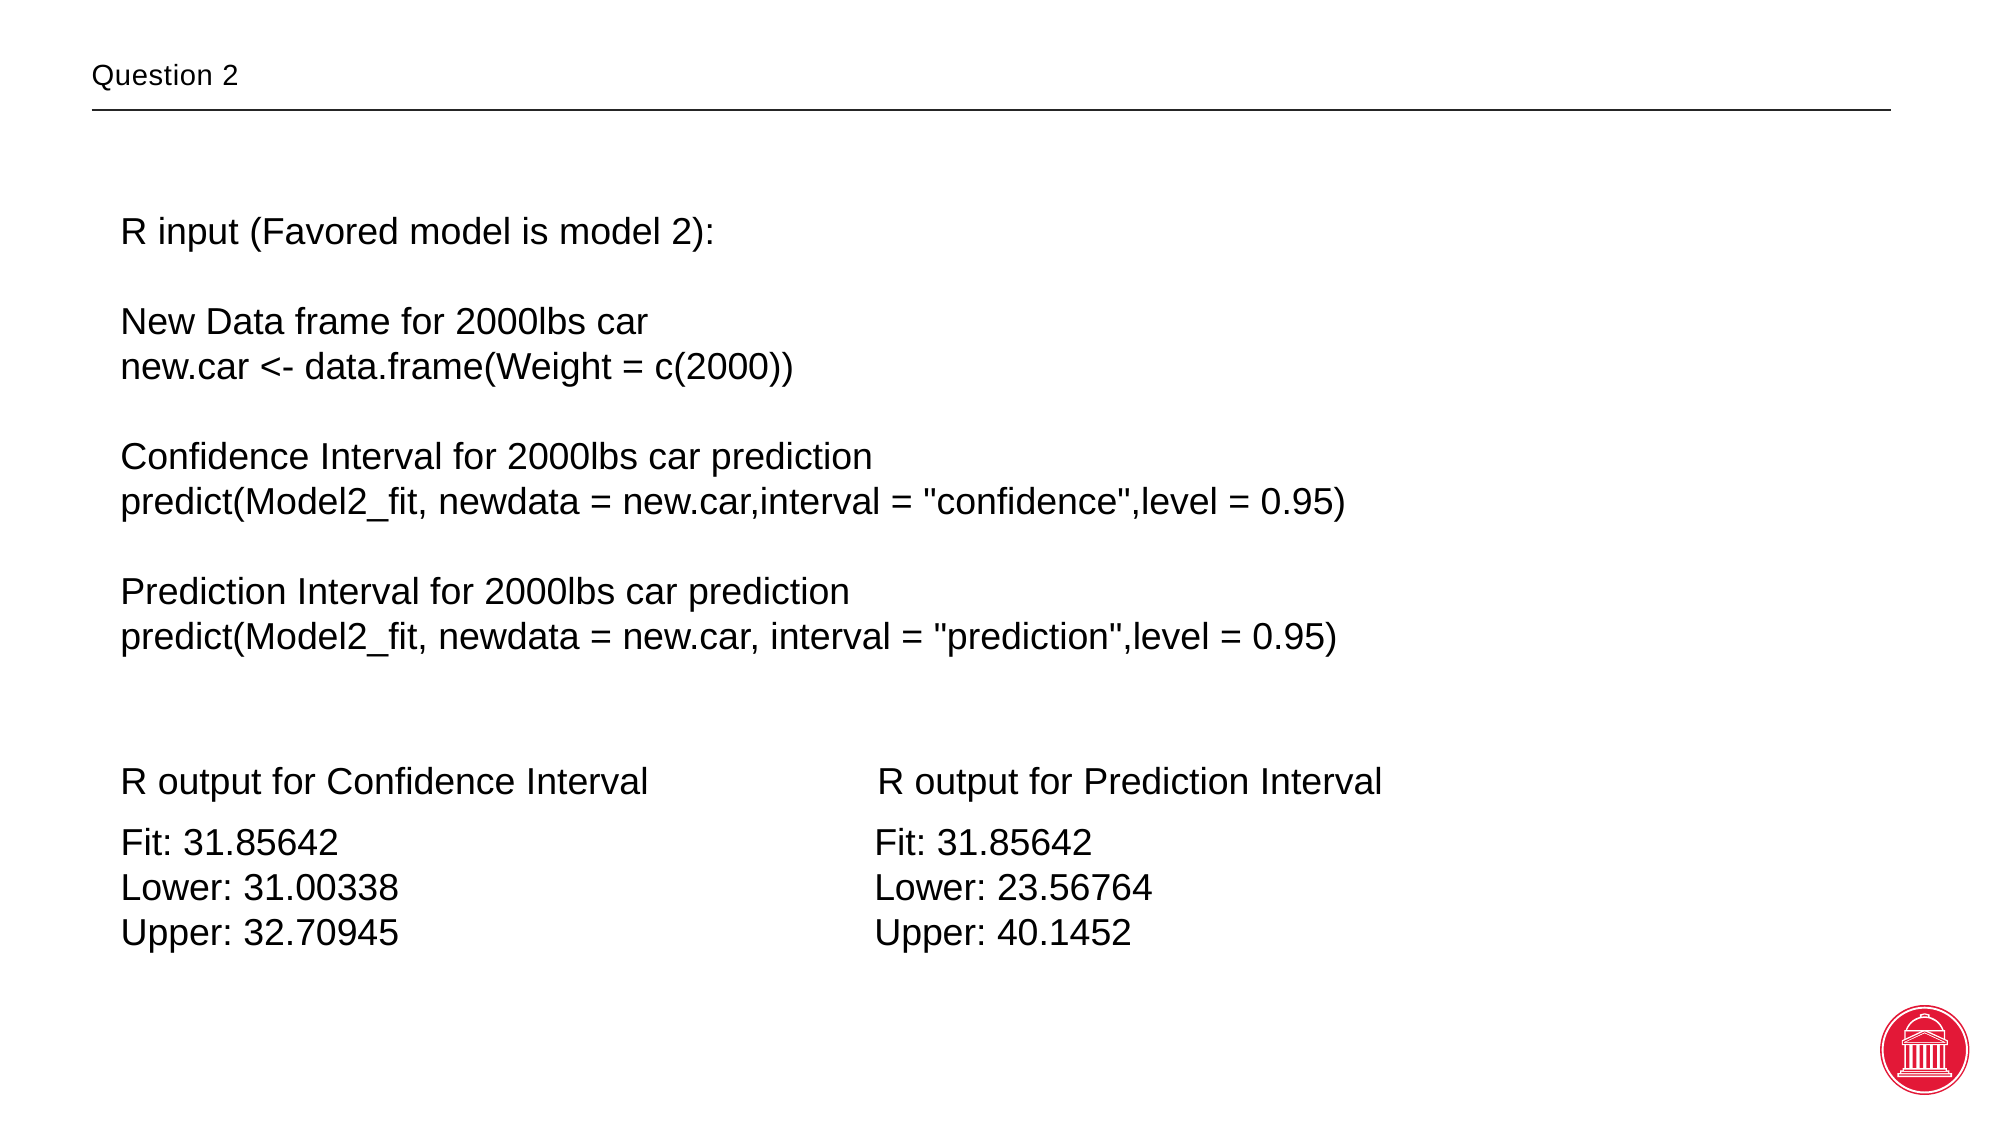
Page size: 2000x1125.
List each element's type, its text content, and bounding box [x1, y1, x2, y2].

text_box R output for Prediction Interval [862, 749, 1399, 810]
text_box Fit: 31.85642 Lower: 23.56764 Upper: 40.1452 [859, 810, 1860, 961]
text_box R input (Favored model is model 2): New Data frame for 2000lbs car new.car <- data.frame(Weight = c(2000)) Confidence Interval for 2000lbs car prediction predict(Model2_fit, newdata = new.car,interval = "confidence",level = 0.95) Prediction Interval for 2000lbs car prediction predict(Model2_fit, newdata = new.car, interval = "prediction",level = 0.95) [105, 199, 1572, 665]
text_box R output for Confidence Interval [105, 749, 816, 810]
title Question 2 [91, 42, 1892, 110]
text_box Fit: 31.85642 Lower: 31.00338 Upper: 32.70945 [105, 810, 791, 961]
